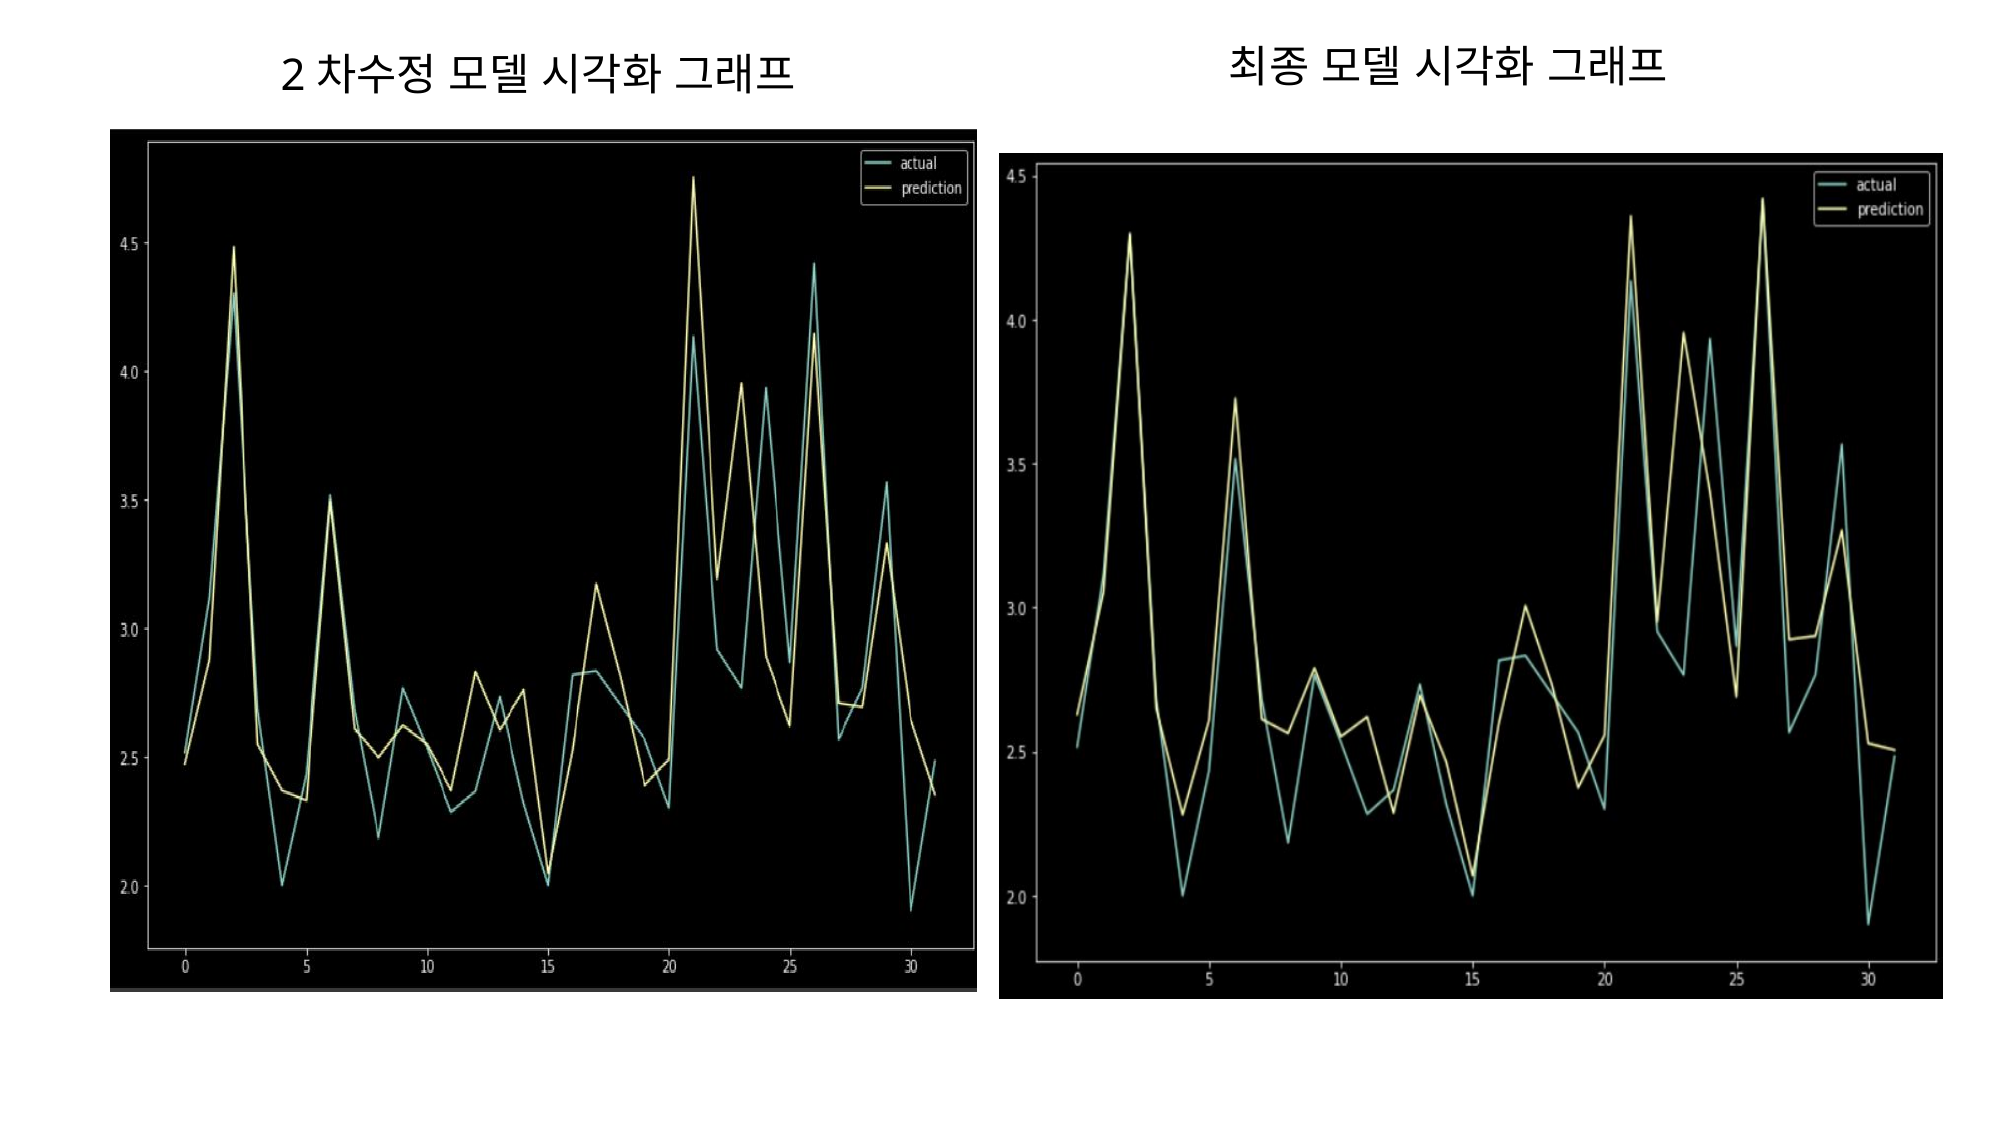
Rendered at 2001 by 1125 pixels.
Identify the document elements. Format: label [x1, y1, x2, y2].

text_box [999, 31, 1943, 999]
text_box [110, 39, 977, 992]
